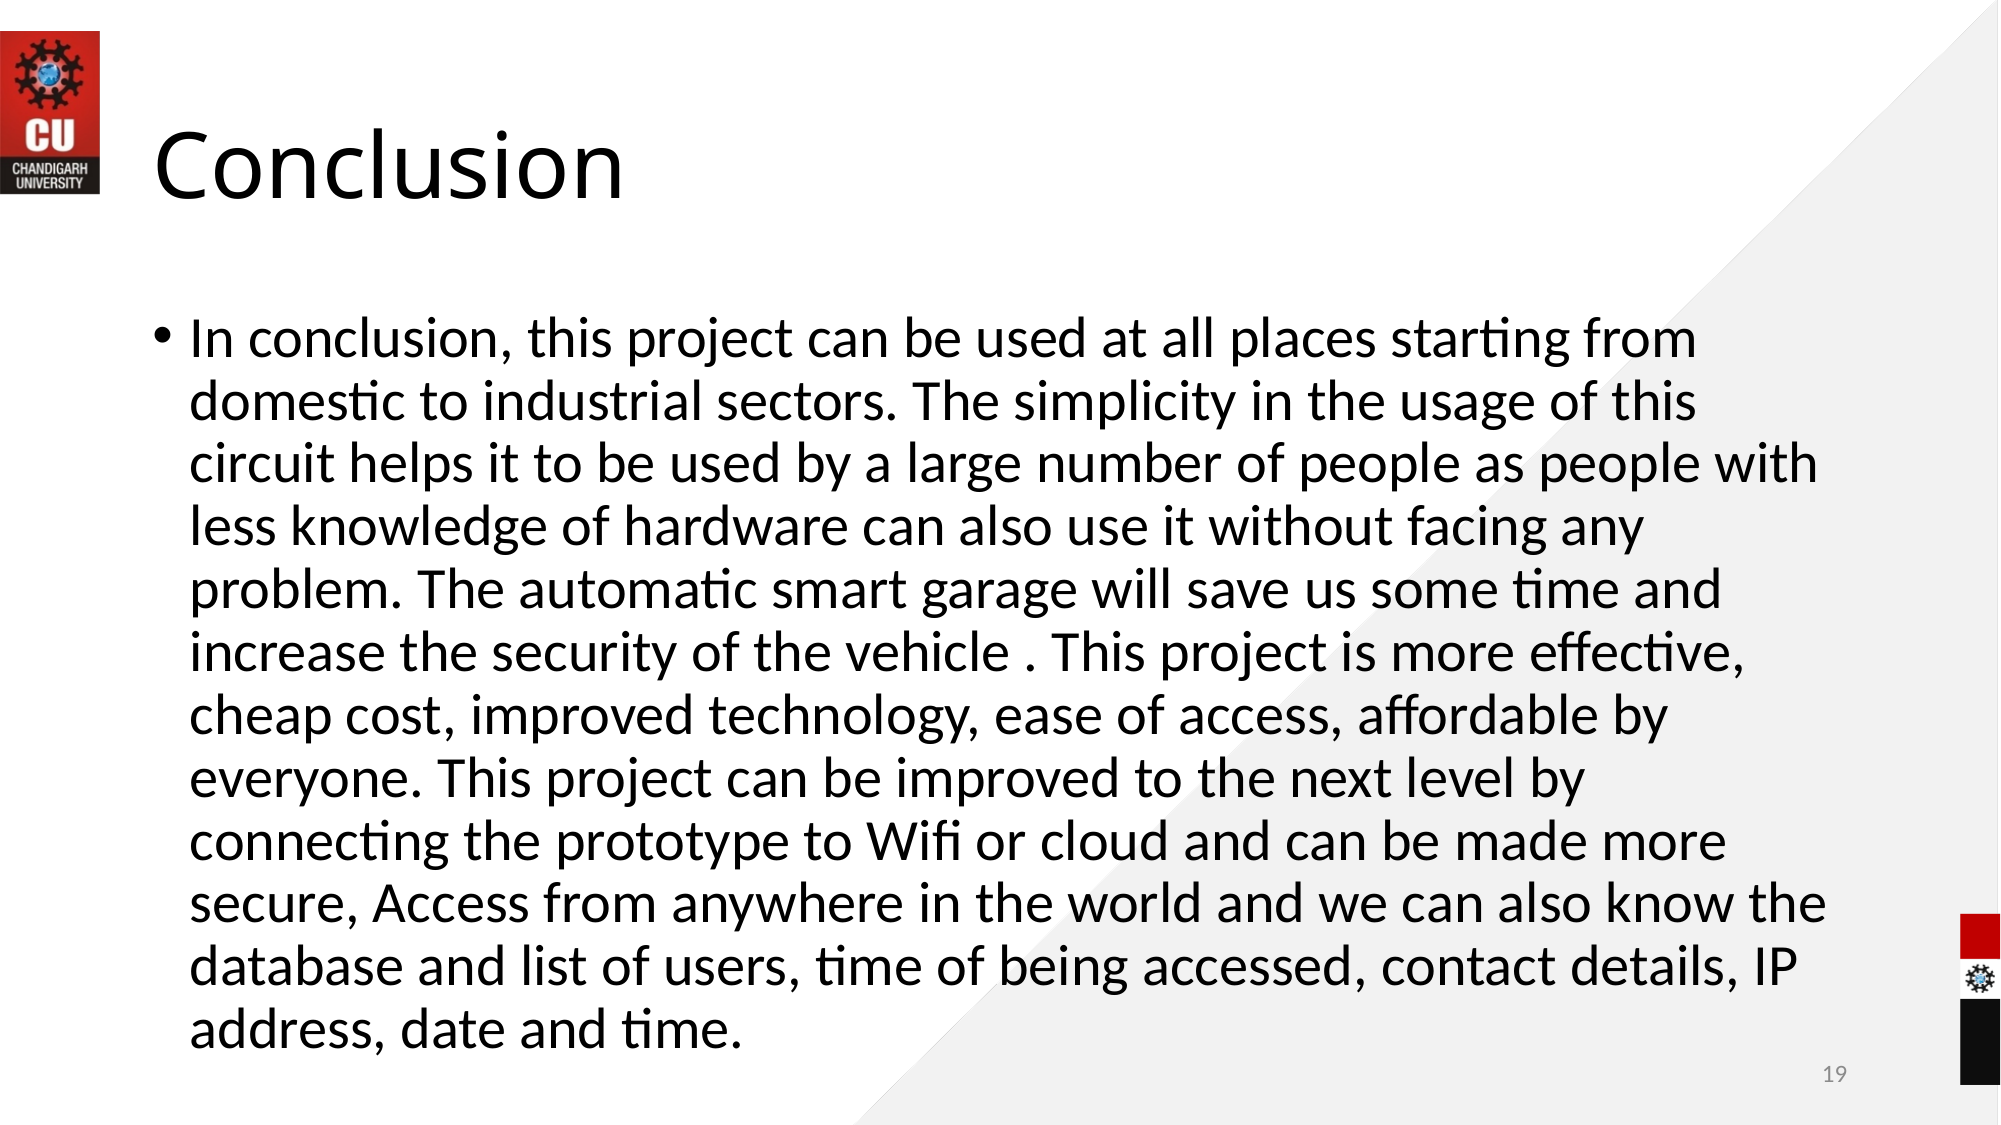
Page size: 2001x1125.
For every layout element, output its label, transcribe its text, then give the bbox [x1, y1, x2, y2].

title Conclusion [137, 59, 1863, 278]
picture [0, 0, 2001, 1125]
slide_number 19 [1412, 1042, 1863, 1103]
list In conclusion, this project can be used at all places starting from domestic to industrial sectors. The simplicity in the usage of this circuit helps it to be used by a large number of people as people with less knowledge of hardware can also use it without facing any problem. The automatic smart garage will save us some time and increase the security of the vehicle . This project is more effective, cheap cost, improved technology, ease of access, affordable by everyone. This project can be improved to the next level by connecting the prototype to Wifi or cloud and can be made more secure, Access from anywhere in the world and we can also know the database and list of users, time of being accessed, contact details, IP address, date and time. [137, 299, 1863, 1125]
